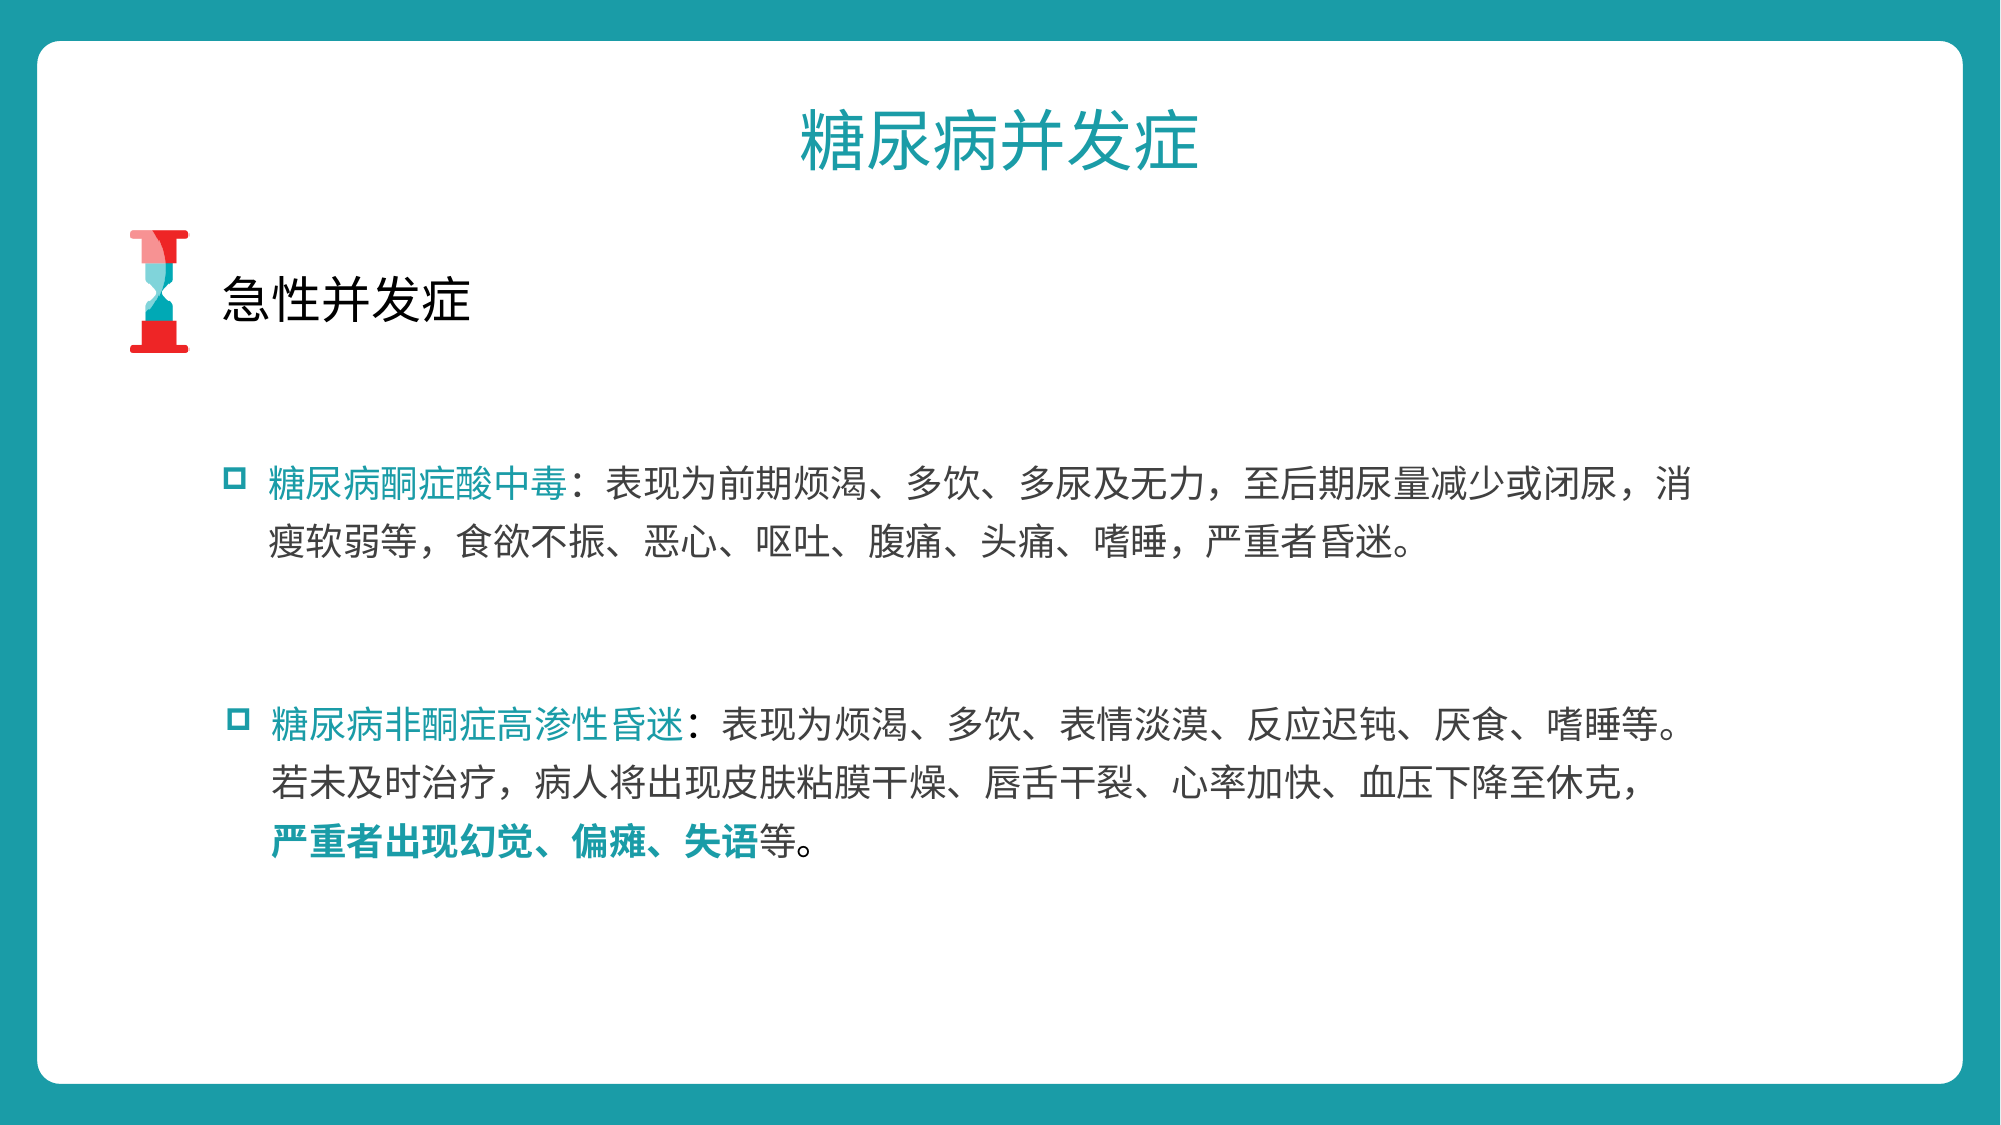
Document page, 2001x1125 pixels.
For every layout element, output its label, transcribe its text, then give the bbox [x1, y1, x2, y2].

picture [129, 230, 190, 353]
text_box 急性并发症 [206, 261, 625, 336]
text_box 糖尿病并发症 [784, 91, 1216, 186]
text_box 糖尿病酮症酸中毒：表现为前期烦渴、多饮、多尿及无力，至后期尿量减少或闭尿，消瘦软弱等，食欲不振、恶心、呕吐、腹痛、头痛、嗜睡，严重者昏迷。 [206, 439, 1746, 571]
text_box 糖尿病非酮症高渗性昏迷：表现为烦渴、多饮、表情淡漠、反应迟钝、厌食、嗜睡等。若未及时治疗，病人将出现皮肤粘膜干燥、唇舌干裂、心率加快、血压下降至休克，严重者出现幻觉、偏瘫、失语等。 [210, 679, 1709, 871]
